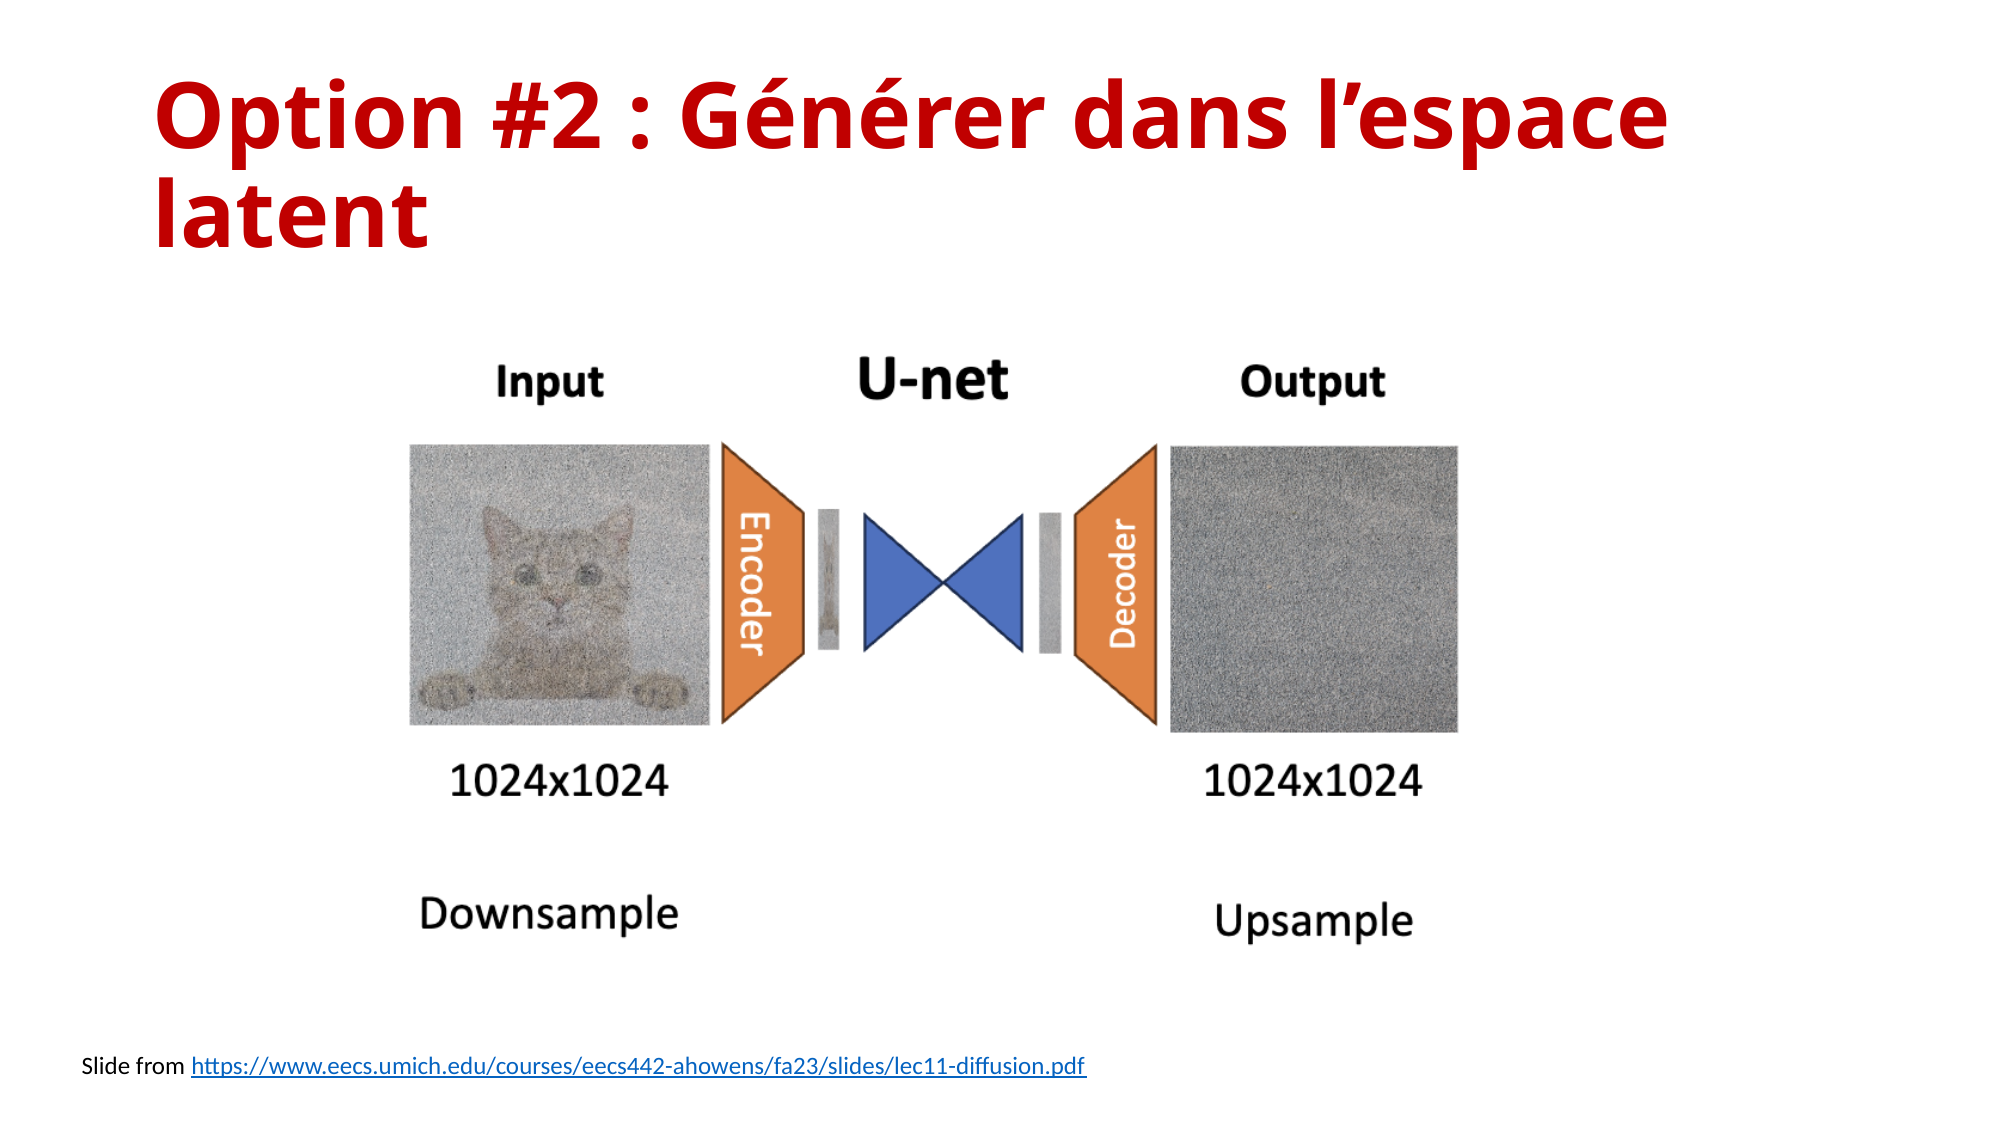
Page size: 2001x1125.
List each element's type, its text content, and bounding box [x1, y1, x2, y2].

picture [322, 341, 1564, 958]
title Option #2 : Générer dans l’espace latent [137, 59, 1863, 278]
text_box Slide from https://www.eecs.umich.edu/courses/eecs442-ahowens/fa23/slides/lec11-diffusion.pdf [66, 1042, 1108, 1087]
